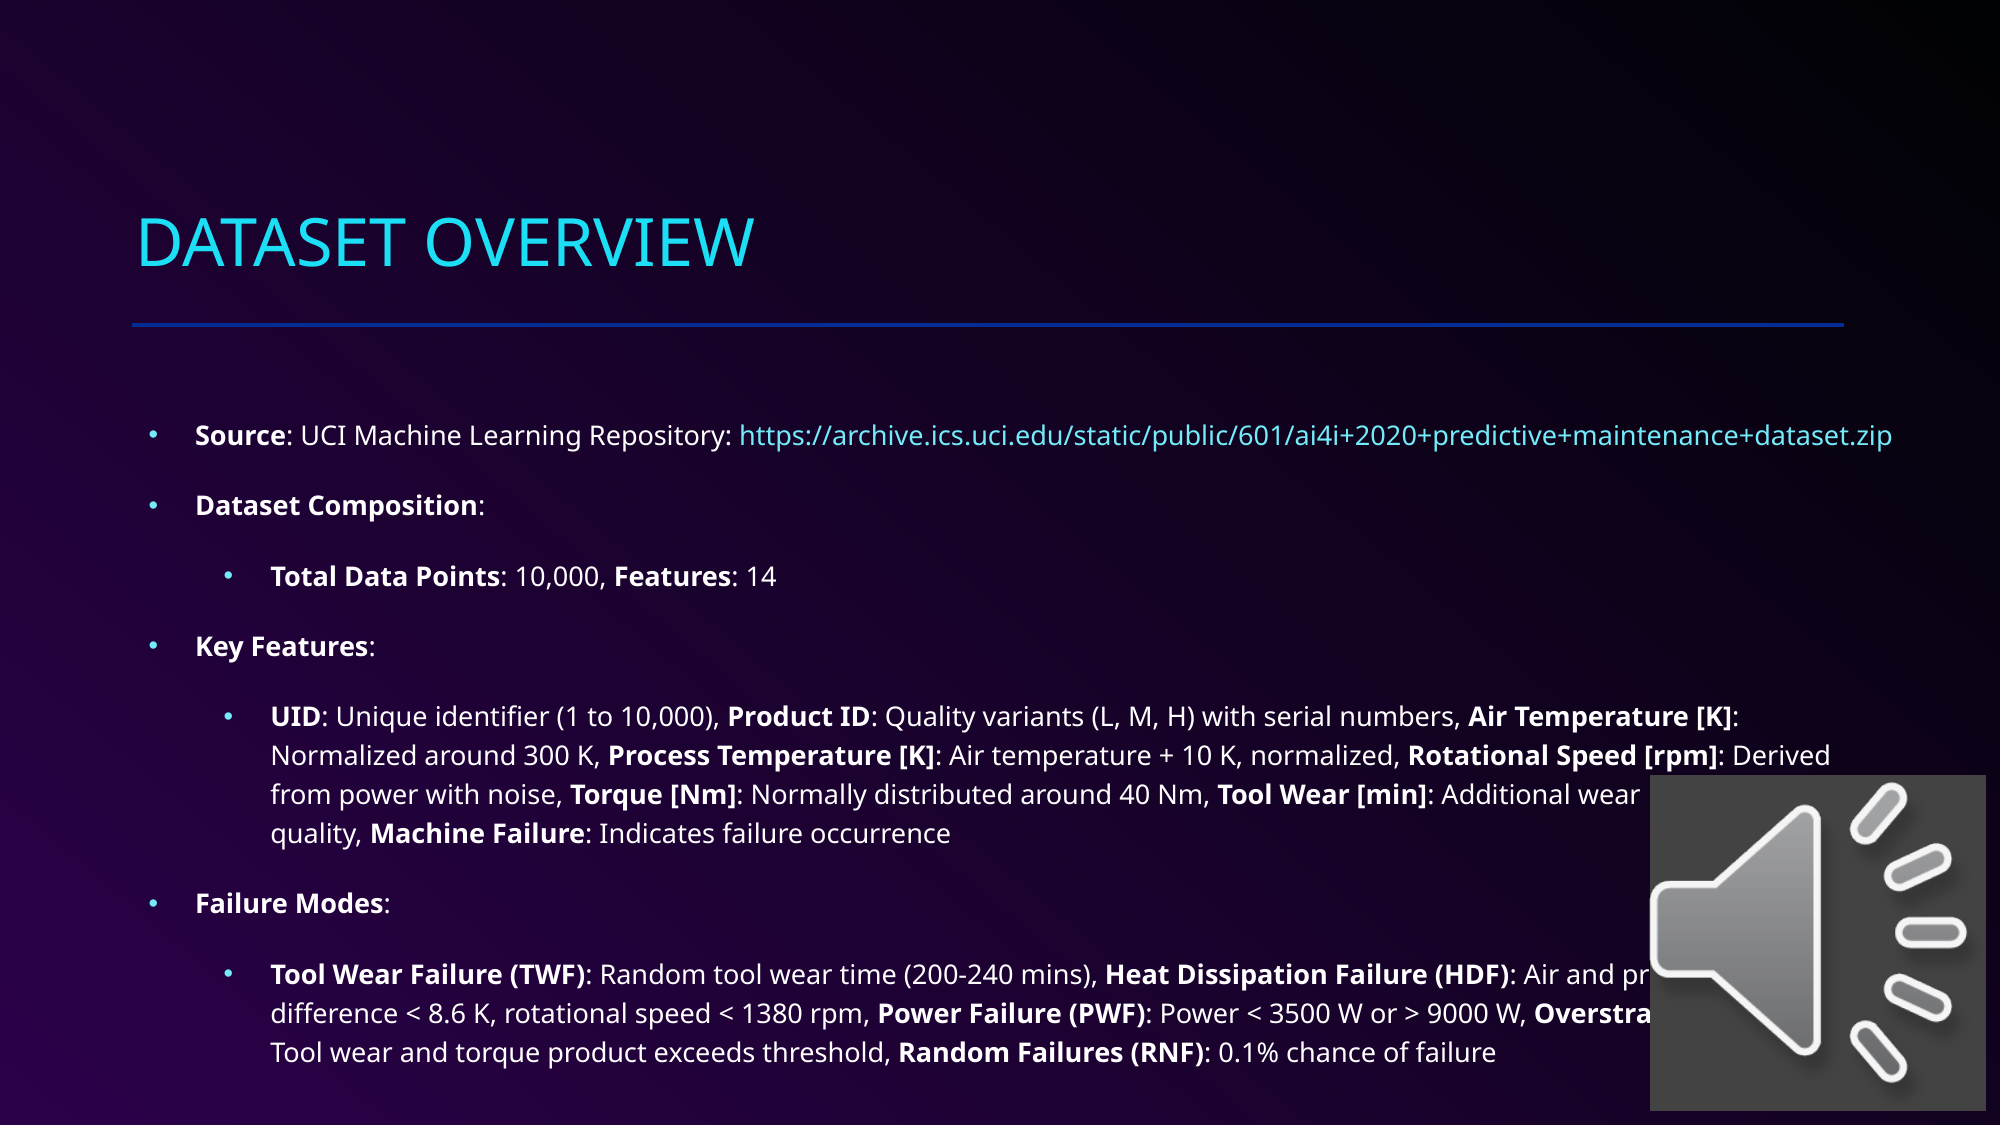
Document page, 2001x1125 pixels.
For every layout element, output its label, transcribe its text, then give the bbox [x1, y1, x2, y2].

list Source: UCI Machine Learning Repository: https://archive.ics.uci.edu/static/public/601/ai4i+2020+predictive+maintenance+dataset.zip Dataset Composition: Total Data Points: 10,000, Features: 14 Key Features: UID: Unique identifier (1 to 10,000), Product ID: Quality variants (L, M, H) with serial numbers, Air Temperature [K]: Normalized around 300 K, Process Temperature [K]: Air temperature + 10 K, normalized, Rotational Speed [rpm]: Derived from power with noise, Torque [Nm]: Normally distributed around 40 Nm, Tool Wear [min]: Additional wear based on product quality, Machine Failure: Indicates failure occurrence Failure Modes: Tool Wear Failure (TWF): Random tool wear time (200-240 mins), Heat Dissipation Failure (HDF): Air and process temperature difference < 8.6 K, rotational speed < 1380 rpm, Power Failure (PWF): Power < 3500 W or > 9000 W, Overstrain Failure (OSF): Tool wear and torque product exceeds threshold, Random Failures (RNF): 0.1% chance of failure [133, 404, 1909, 1100]
picture [1648, 773, 1987, 1112]
slide_number 4 [1499, 1021, 1648, 1082]
title Dataset Overview [120, 71, 1846, 289]
